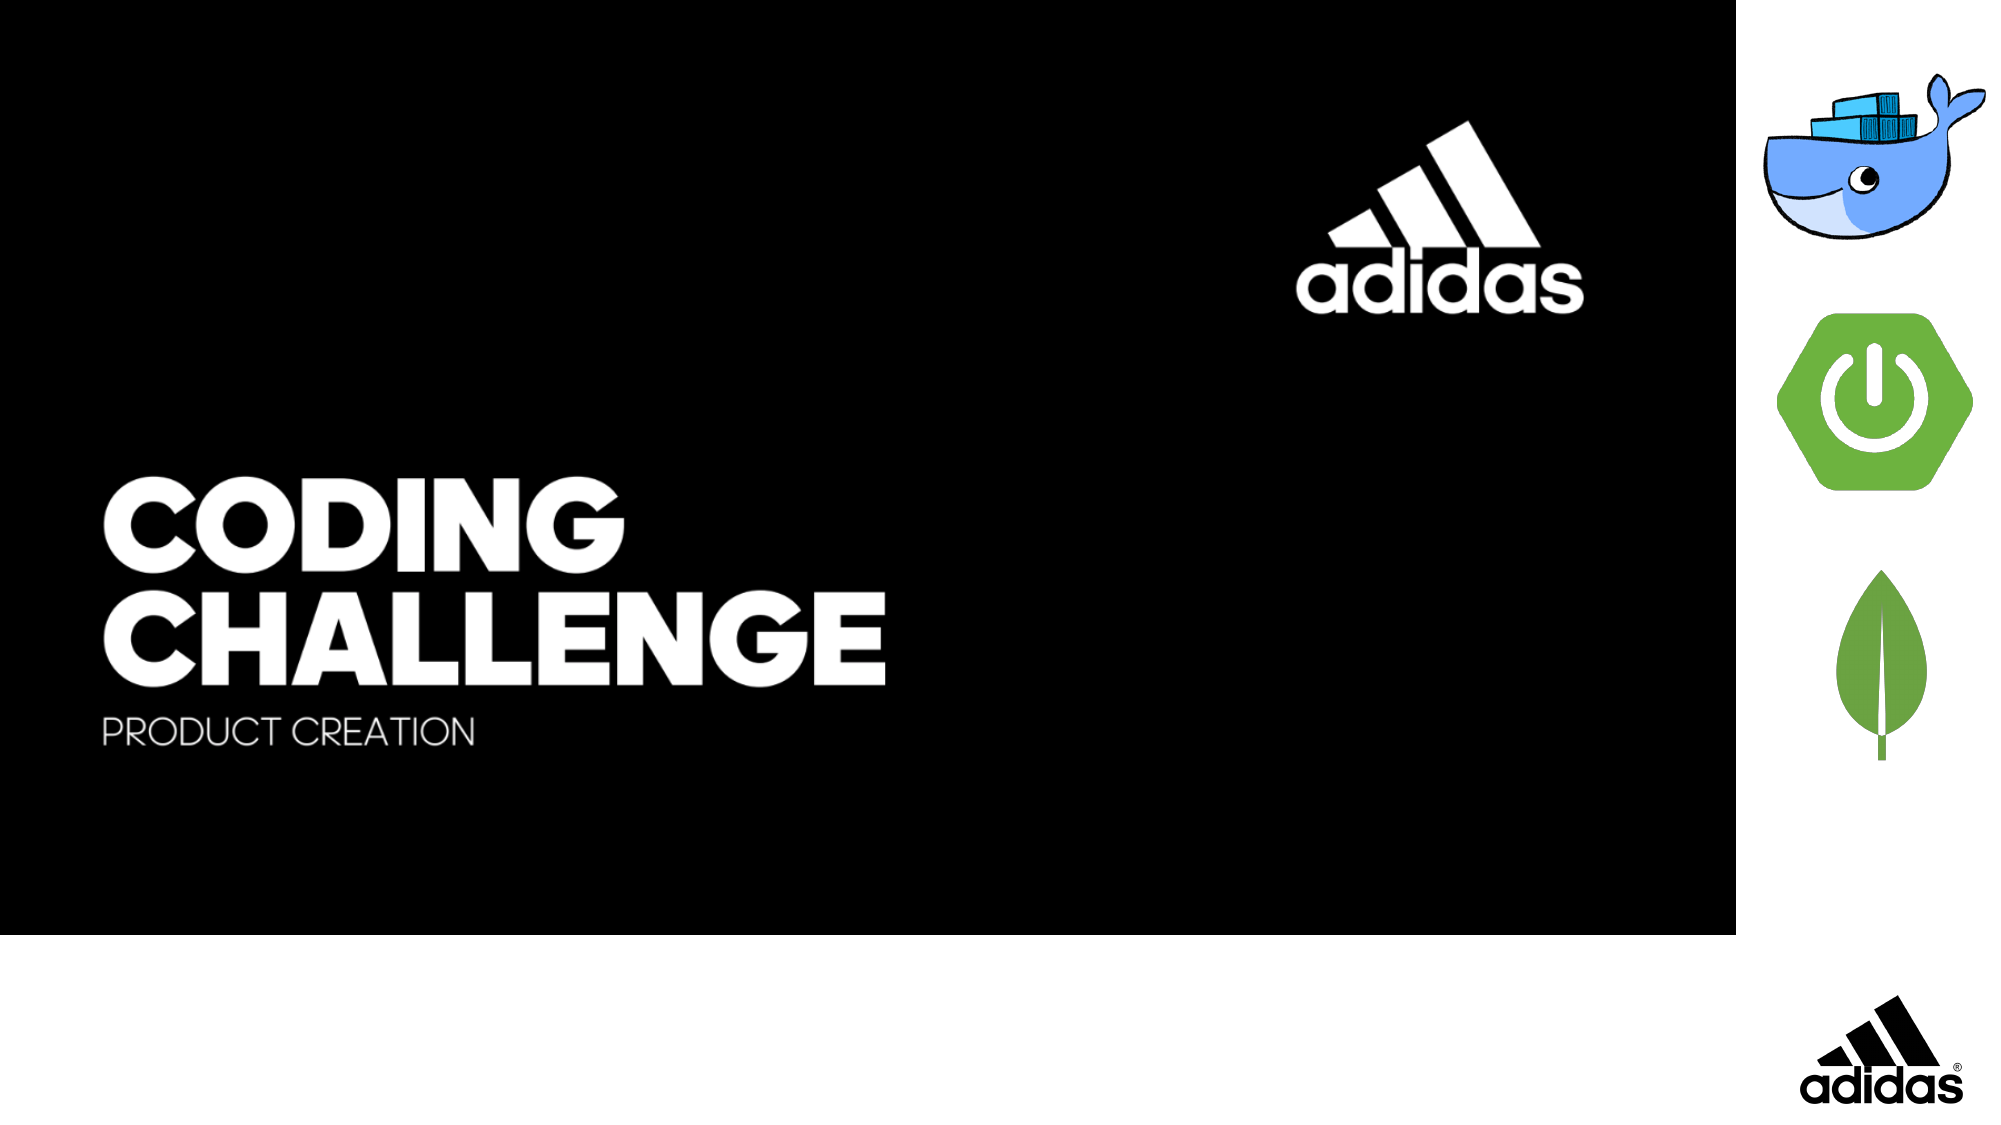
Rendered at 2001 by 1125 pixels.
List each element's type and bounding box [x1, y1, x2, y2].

picture [1763, 73, 1986, 240]
picture [1771, 298, 1978, 504]
picture [0, 0, 1736, 935]
picture [1800, 995, 1964, 1104]
picture [1763, 546, 2000, 784]
